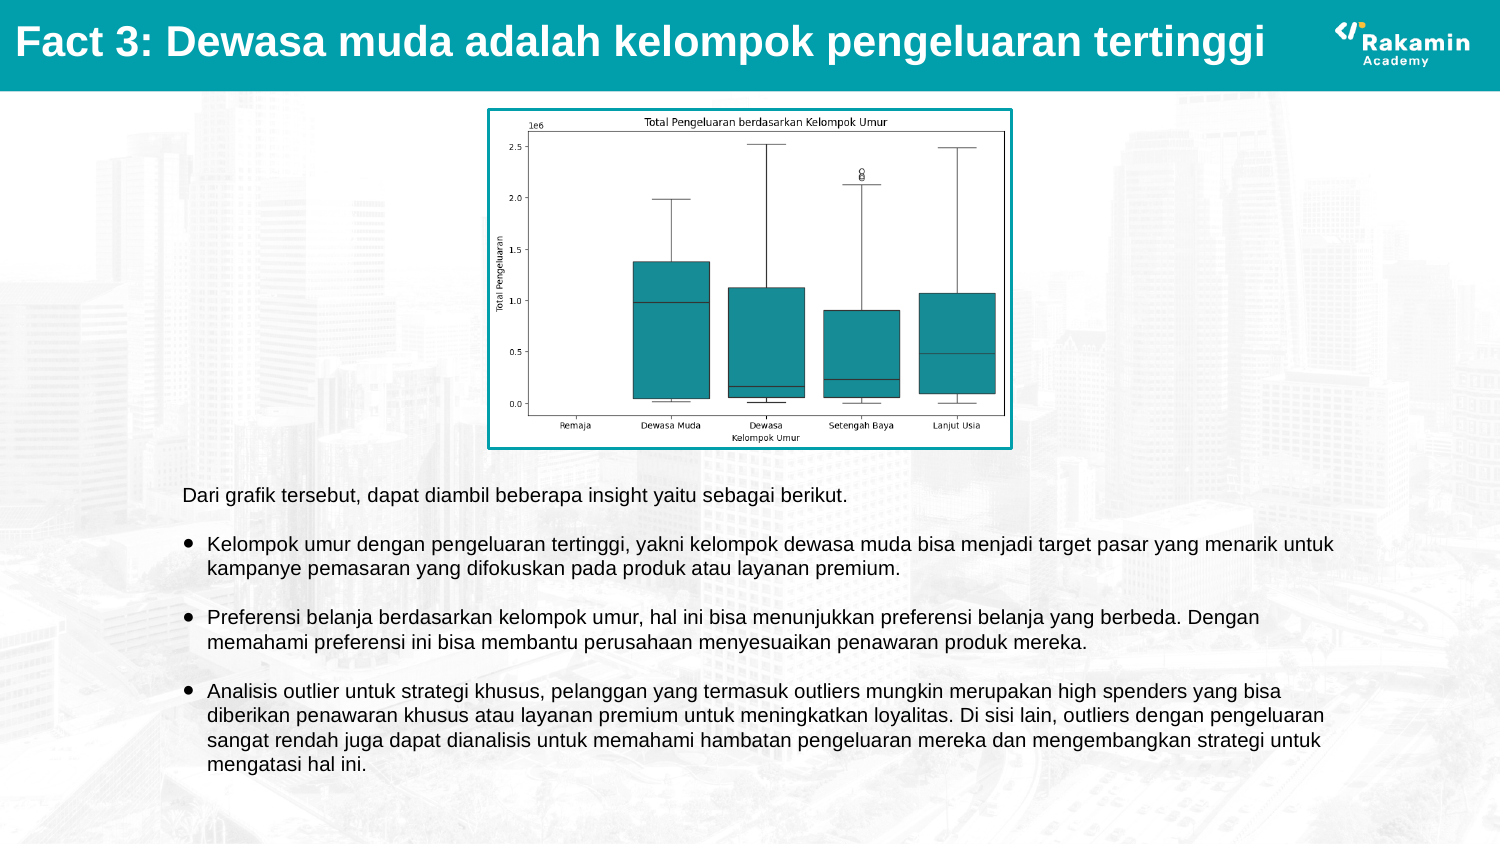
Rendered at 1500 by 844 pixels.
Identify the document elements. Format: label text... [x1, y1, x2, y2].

text_box Dari grafik tersebut, dapat diambil beberapa insight yaitu sebagai berikut. Kelompok umur dengan pengeluaran tertinggi, yakni kelompok dewasa muda bisa menjadi target pasar yang menarik untuk kampanye pemasaran yang difokuskan pada produk atau layanan premium. Preferensi belanja berdasarkan kelompok umur, hal ini bisa menunjukkan preferensi belanja yang berbeda. Dengan memahami preferensi ini bisa membantu perusahaan menyesuaikan penawaran produk mereka. Analisis outlier untuk strategi khusus, pelanggan yang termasuk outliers mungkin merupakan high spenders yang bisa diberikan penawaran khusus atau layanan premium untuk meningkatkan loyalitas. Di sisi lain, outliers dengan pengeluaran sangat rendah juga dapat dianalisis untuk memahami hambatan pengeluaran mereka dan mengembangkan strategi untuk mengatasi hal ini. [147, 466, 1355, 795]
title Fact 3: Dewasa muda adalah kelompok pengeluaran tertinggi [0, 0, 1291, 92]
picture [0, 0, 1500, 844]
